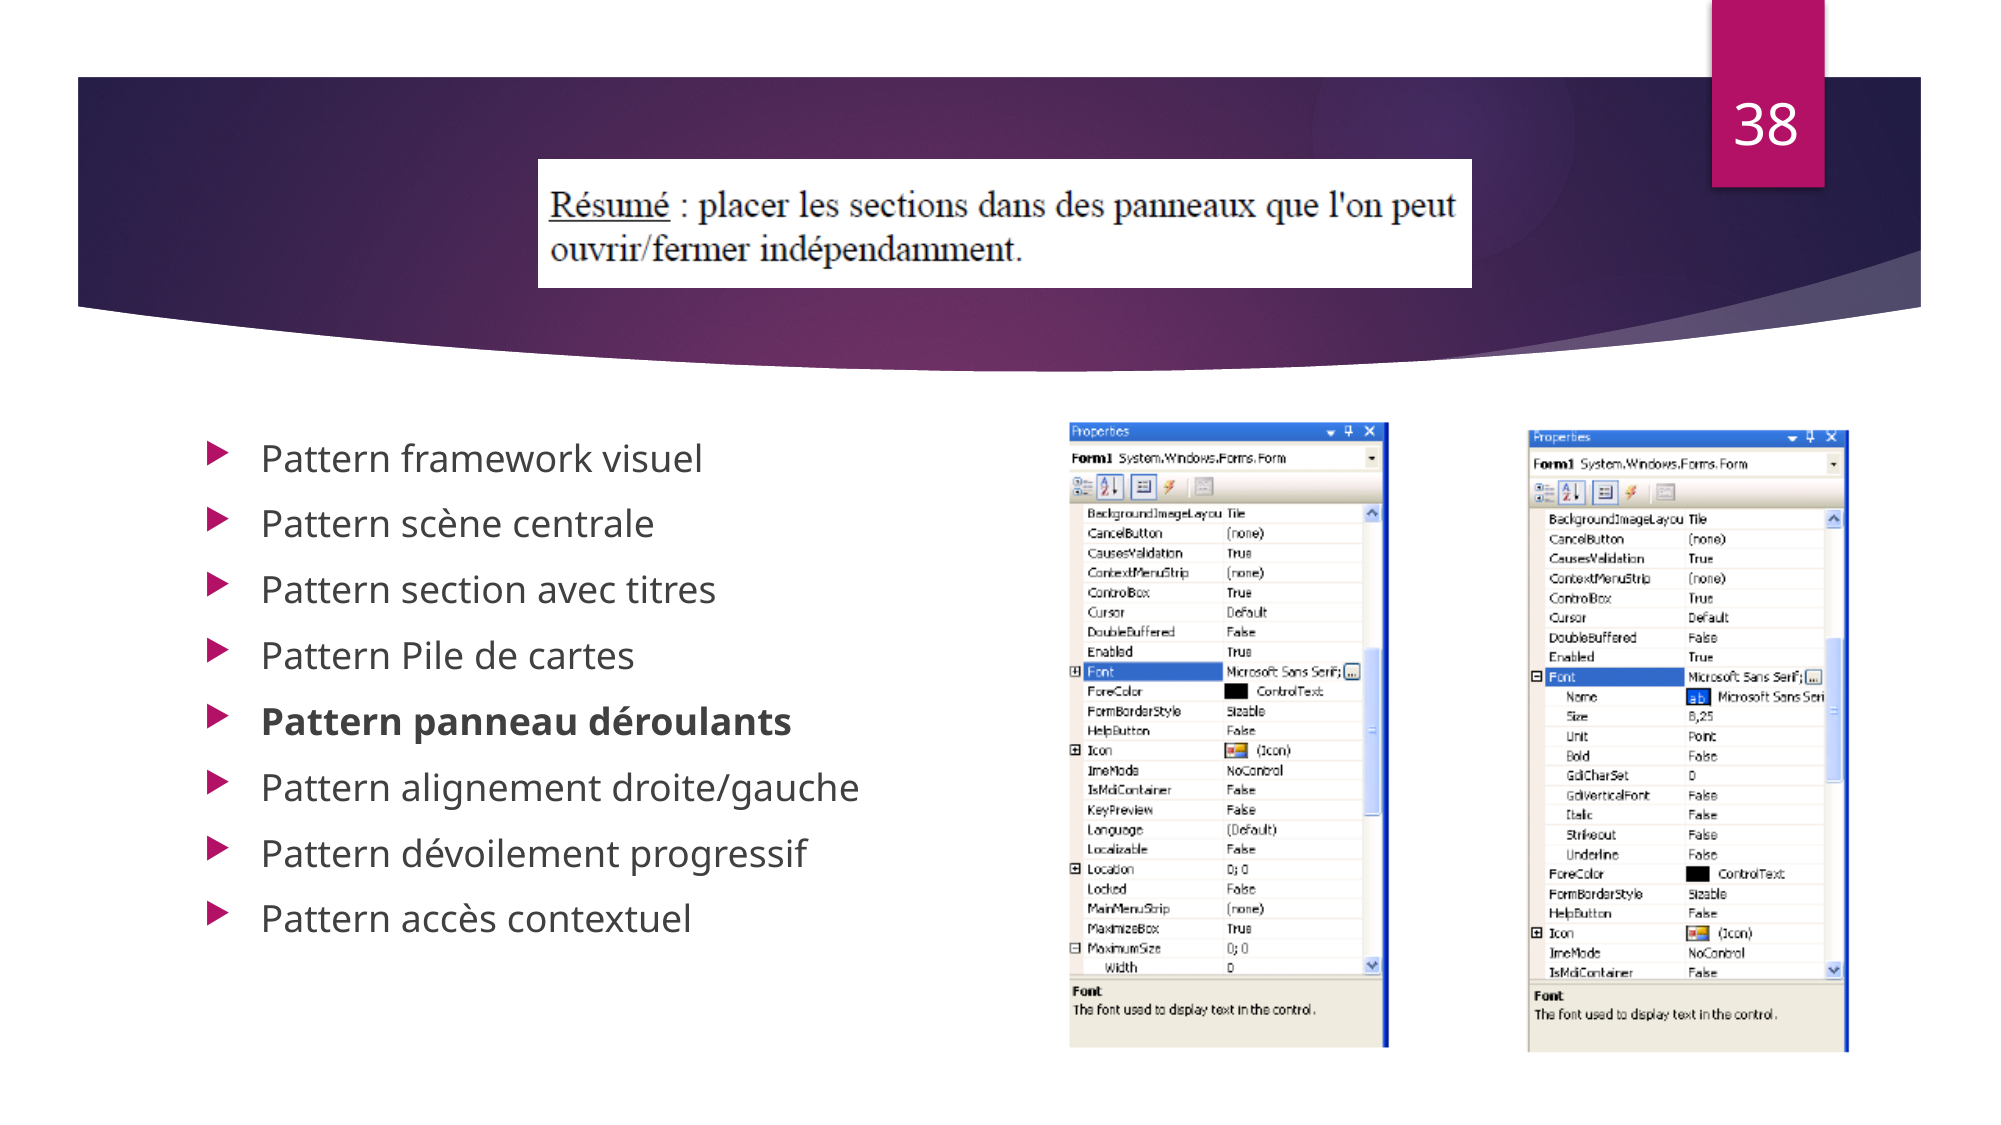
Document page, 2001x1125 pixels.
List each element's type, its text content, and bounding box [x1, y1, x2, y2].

picture [538, 158, 1472, 288]
slide_number 38 [1698, 48, 1836, 175]
list Pattern framework visuel Pattern scène centrale Pattern section avec titres Pattern Pile de cartes Pattern panneau déroulants Pattern alignement droite/gauche Pattern dévoilement progressif Pattern accès contextuel [189, 427, 1056, 988]
picture [1062, 406, 1882, 1080]
